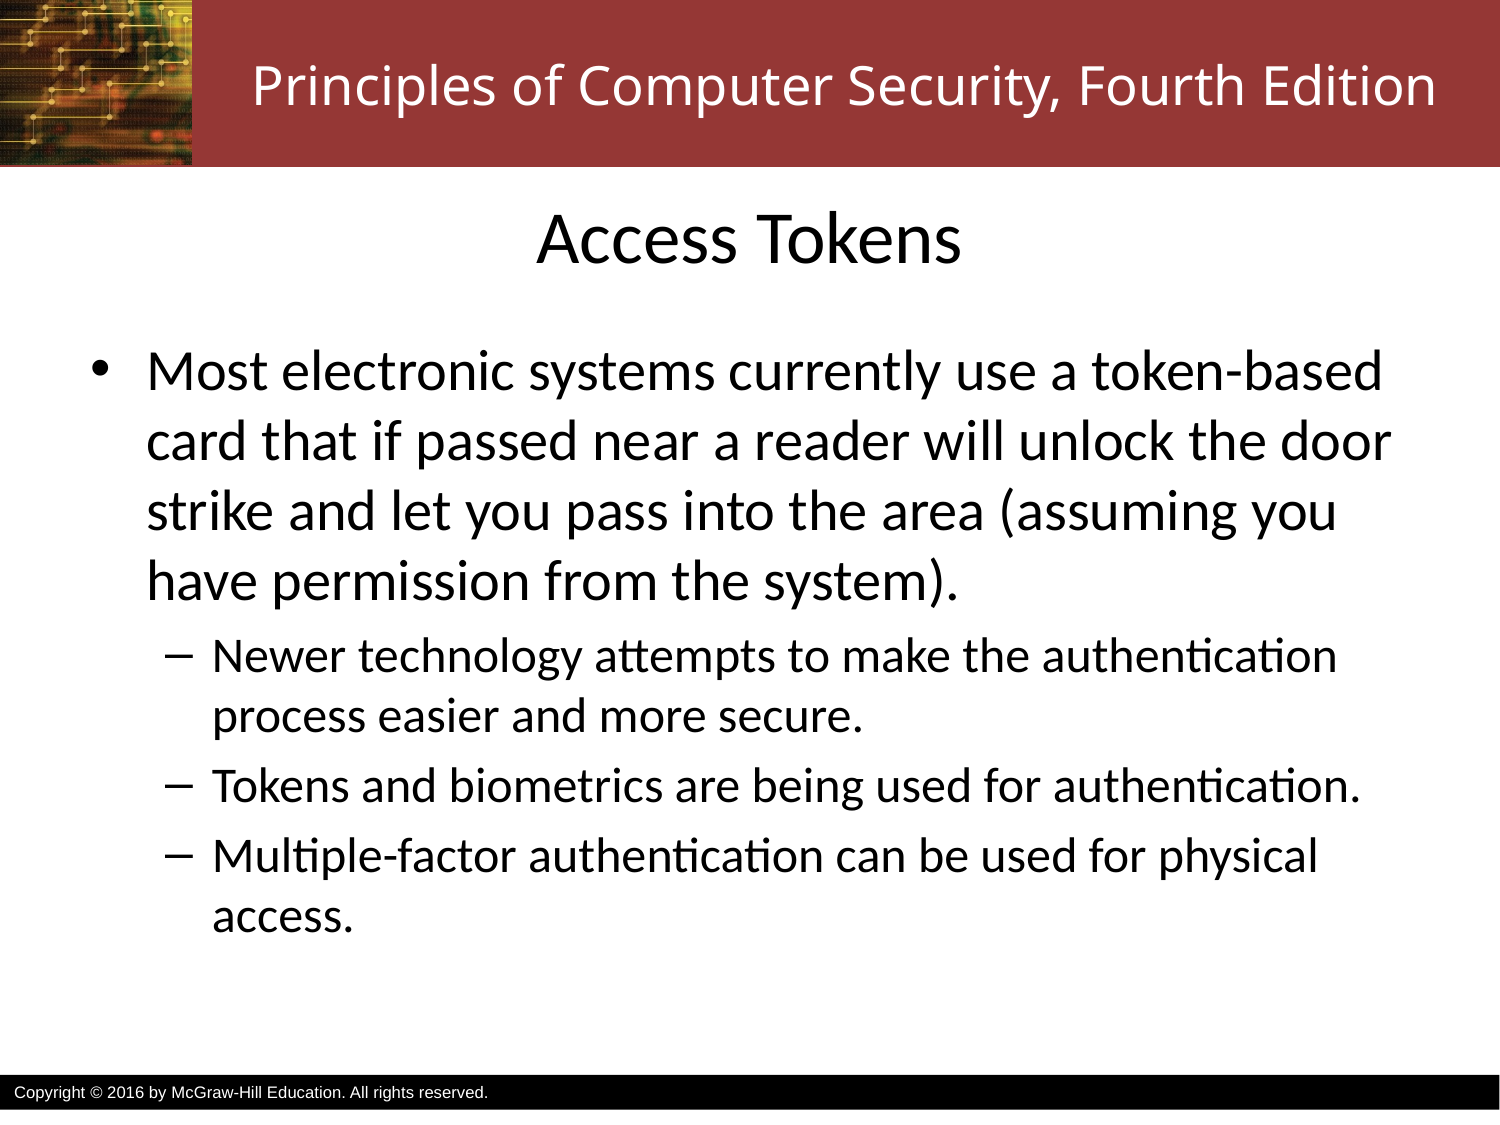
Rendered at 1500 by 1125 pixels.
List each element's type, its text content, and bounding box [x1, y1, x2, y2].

picture [0, 0, 192, 165]
list Most electronic systems currently use a token-based card that if passed near a reader will unlock the door strike and let you pass into the area (assuming you have permission from the system). Newer technology attempts to make the authentication process easier and more secure. Tokens and biometrics are being used for authentication. Multiple-factor authentication can be used for physical access. [75, 324, 1425, 1005]
title Access Tokens [75, 181, 1425, 324]
